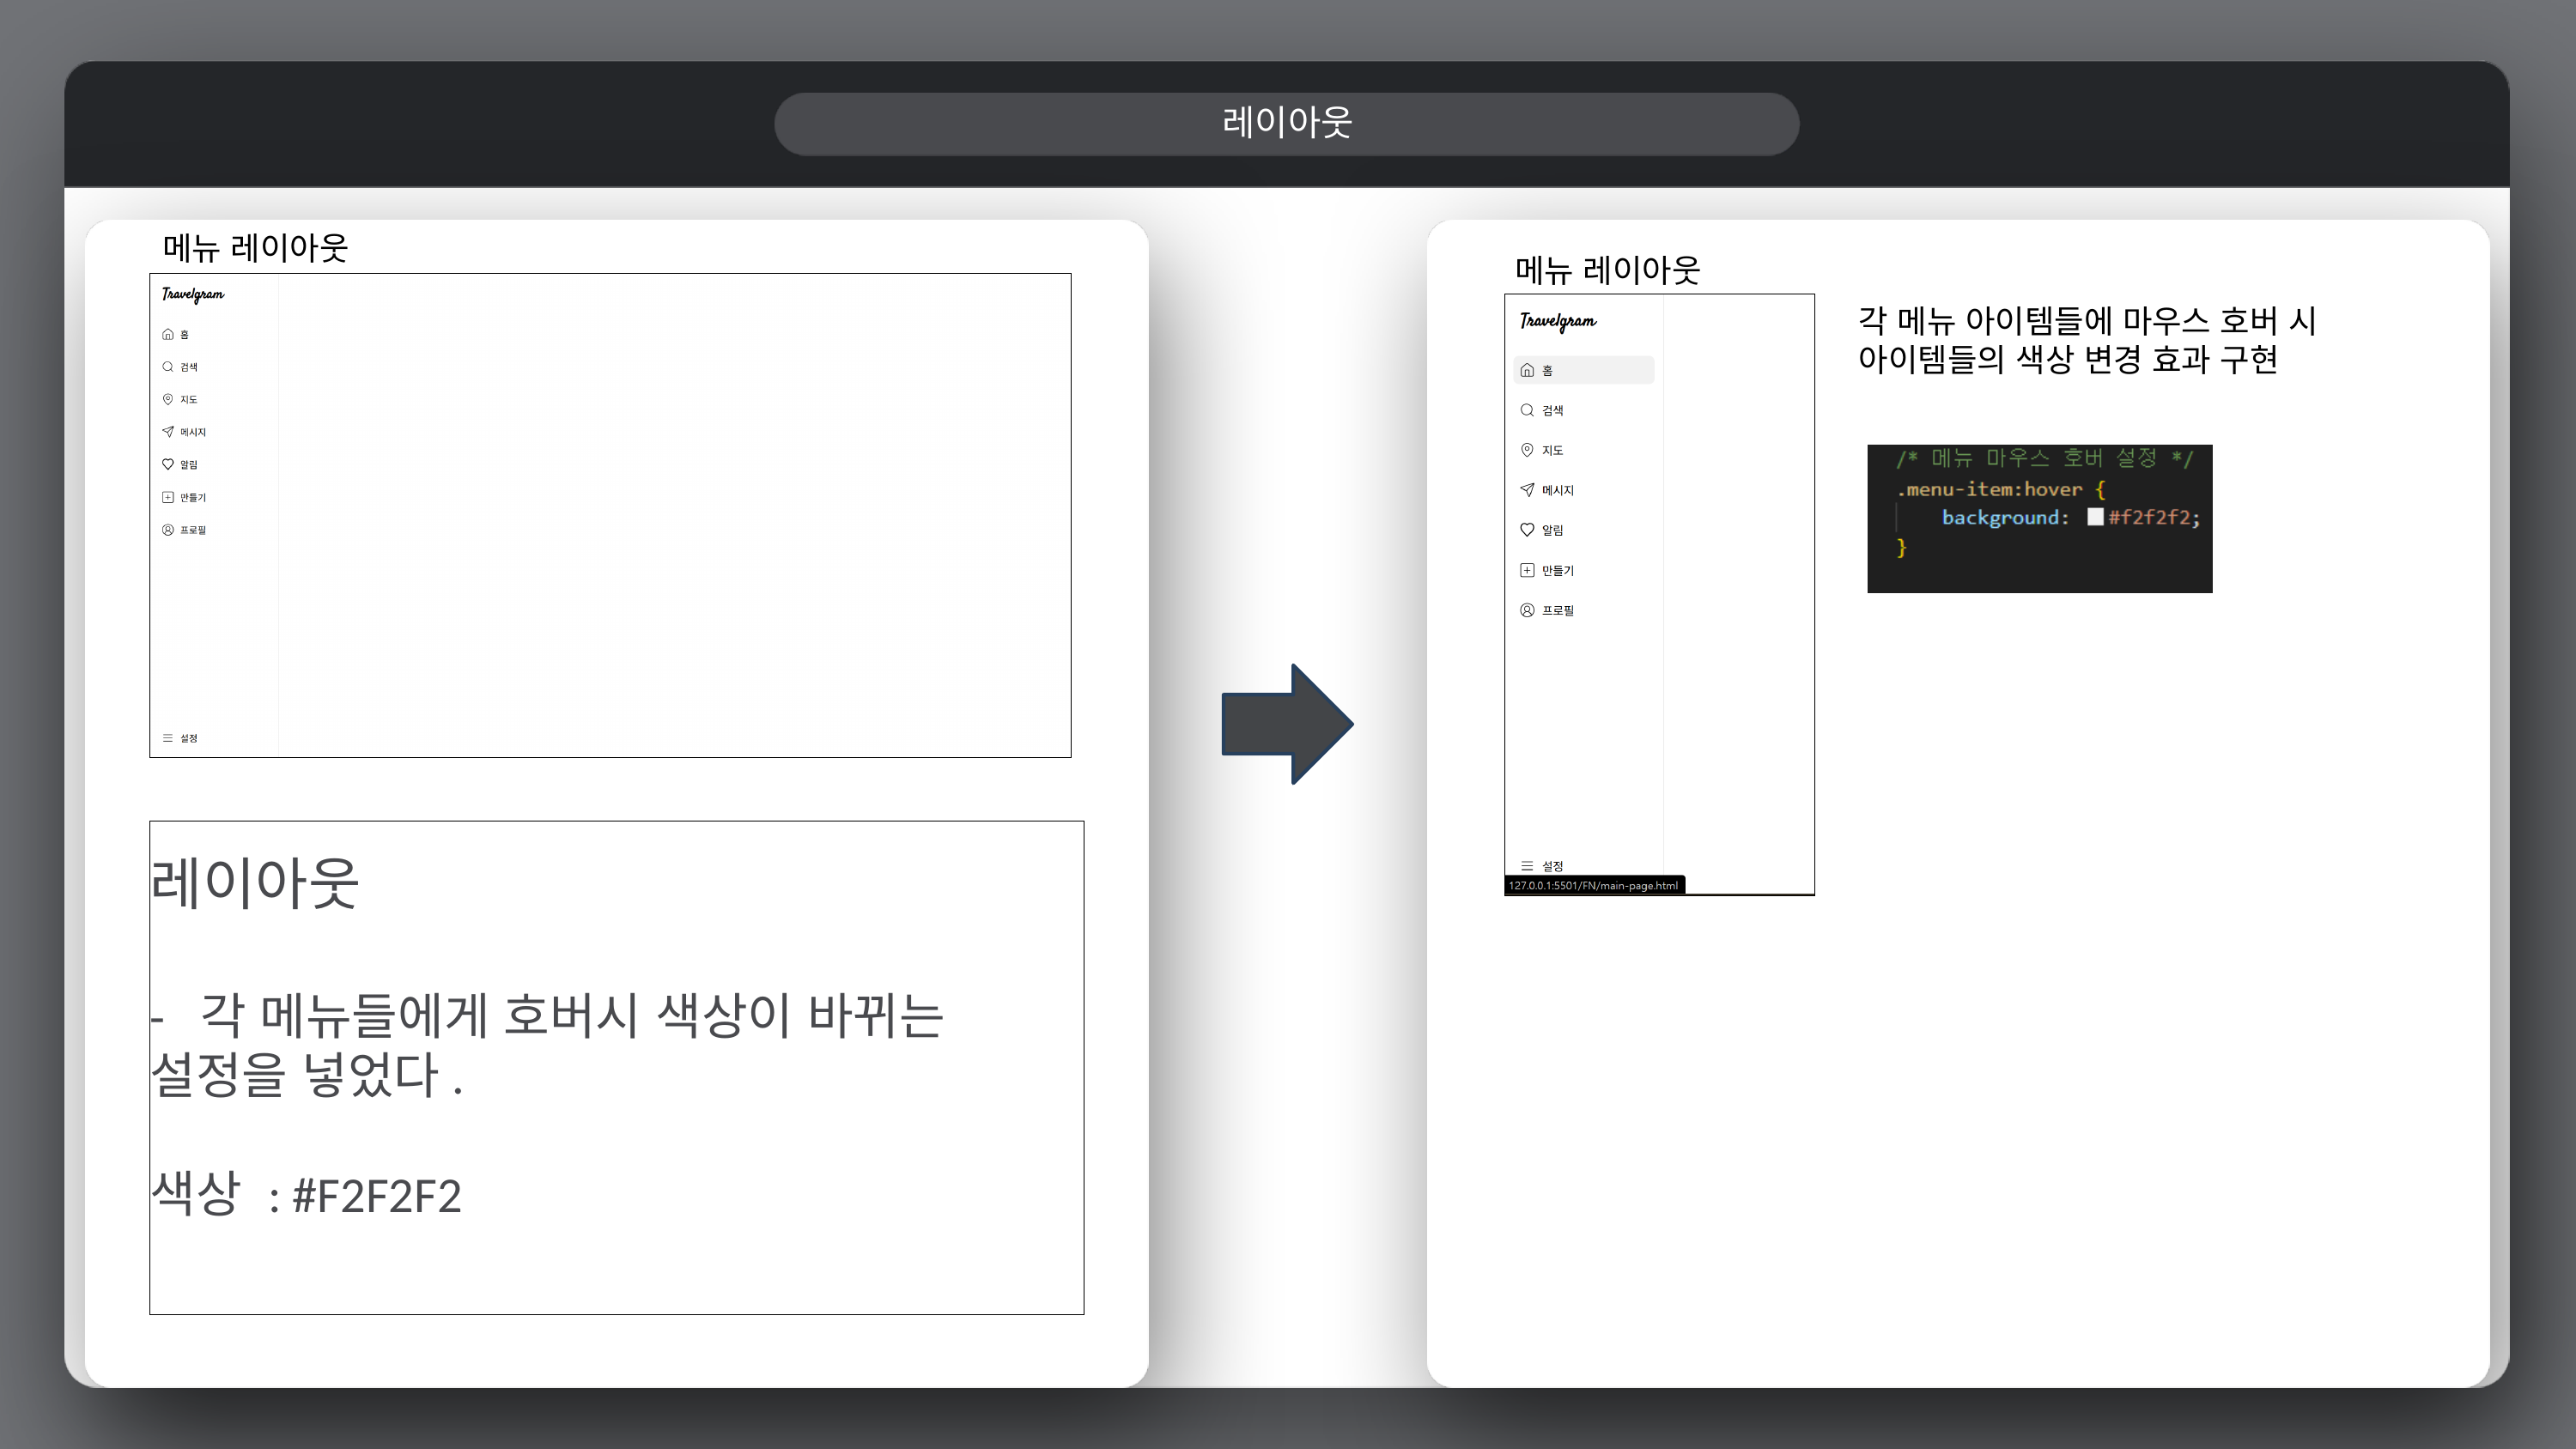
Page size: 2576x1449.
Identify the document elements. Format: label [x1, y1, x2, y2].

picture [64, 60, 2511, 1388]
